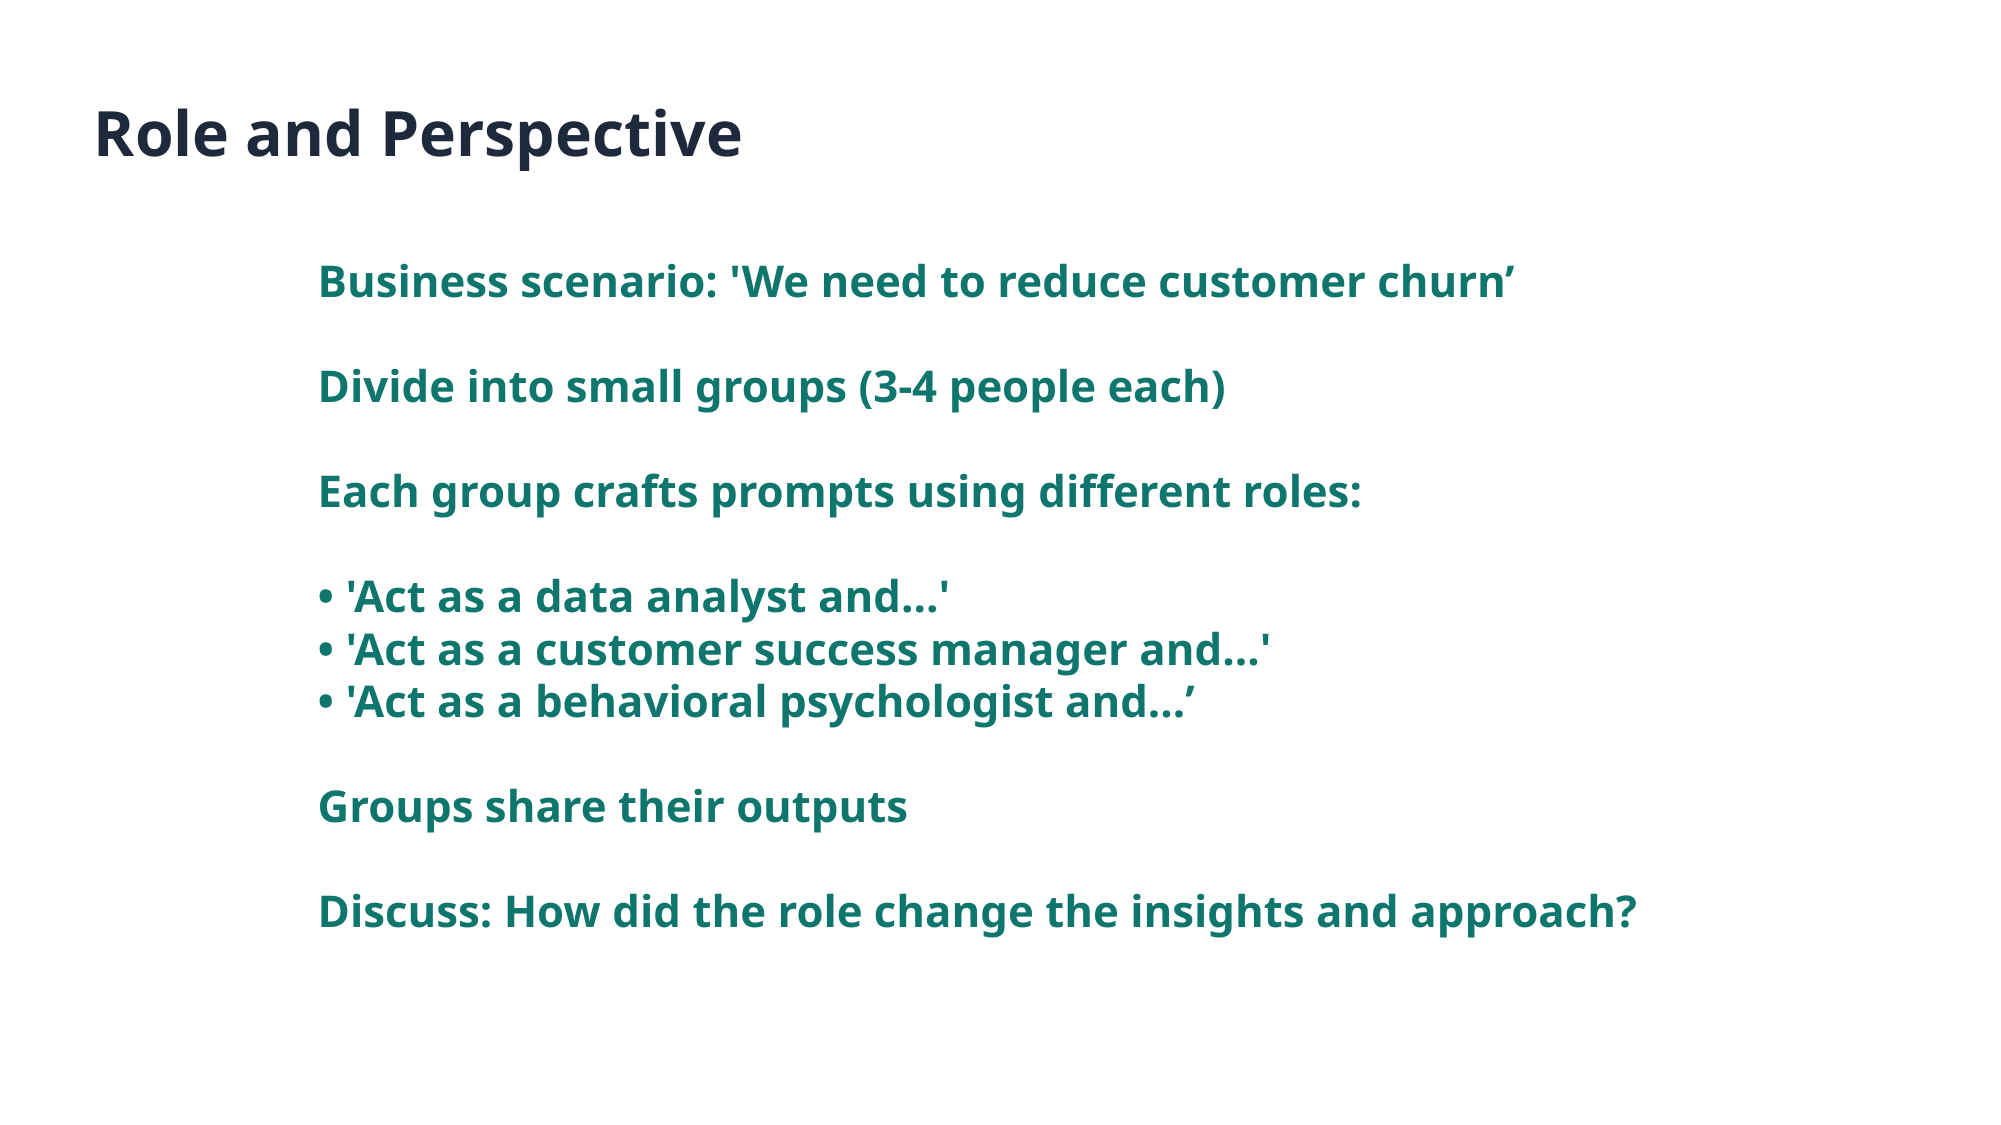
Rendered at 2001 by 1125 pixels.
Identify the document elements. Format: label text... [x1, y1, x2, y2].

text_box Business scenario: 'We need to reduce customer churn’ Divide into small groups (3-4 people each) Each group crafts prompts using different roles: • 'Act as a data analyst and...' • 'Act as a customer success manager and...' • 'Act as a behavioral psychologist and...’ Groups share their outputs Discuss: How did the role change the insights and approach? [317, 253, 1698, 972]
text_box Role and Perspective [93, 93, 1997, 169]
